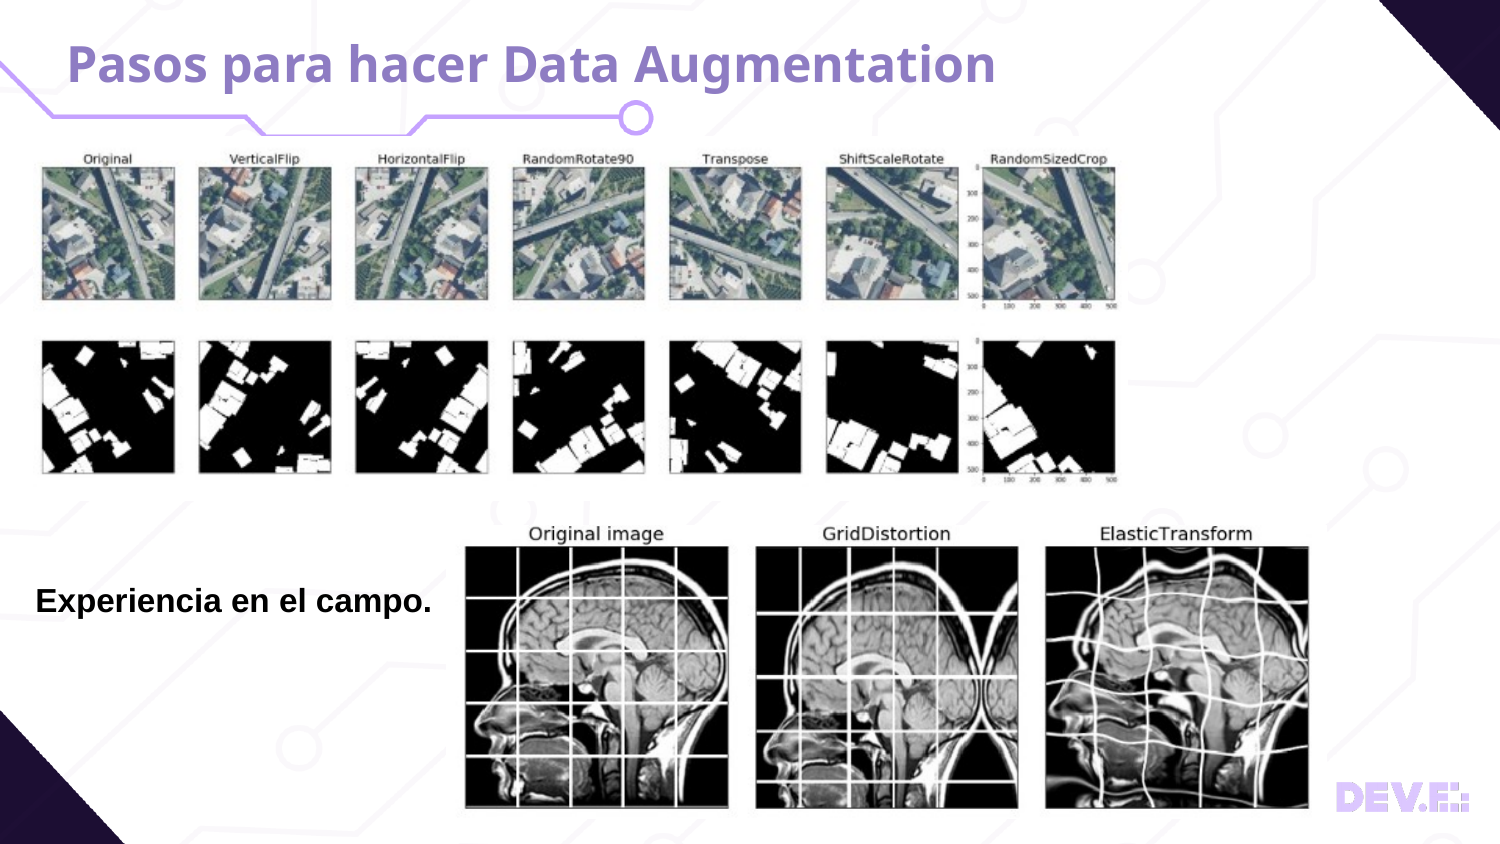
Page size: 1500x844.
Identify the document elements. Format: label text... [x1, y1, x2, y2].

picture [0, 0, 1500, 844]
title Pasos para hacer Data Augmentation [51, 17, 1449, 112]
text_box Experiencia en el campo. [20, 564, 440, 670]
